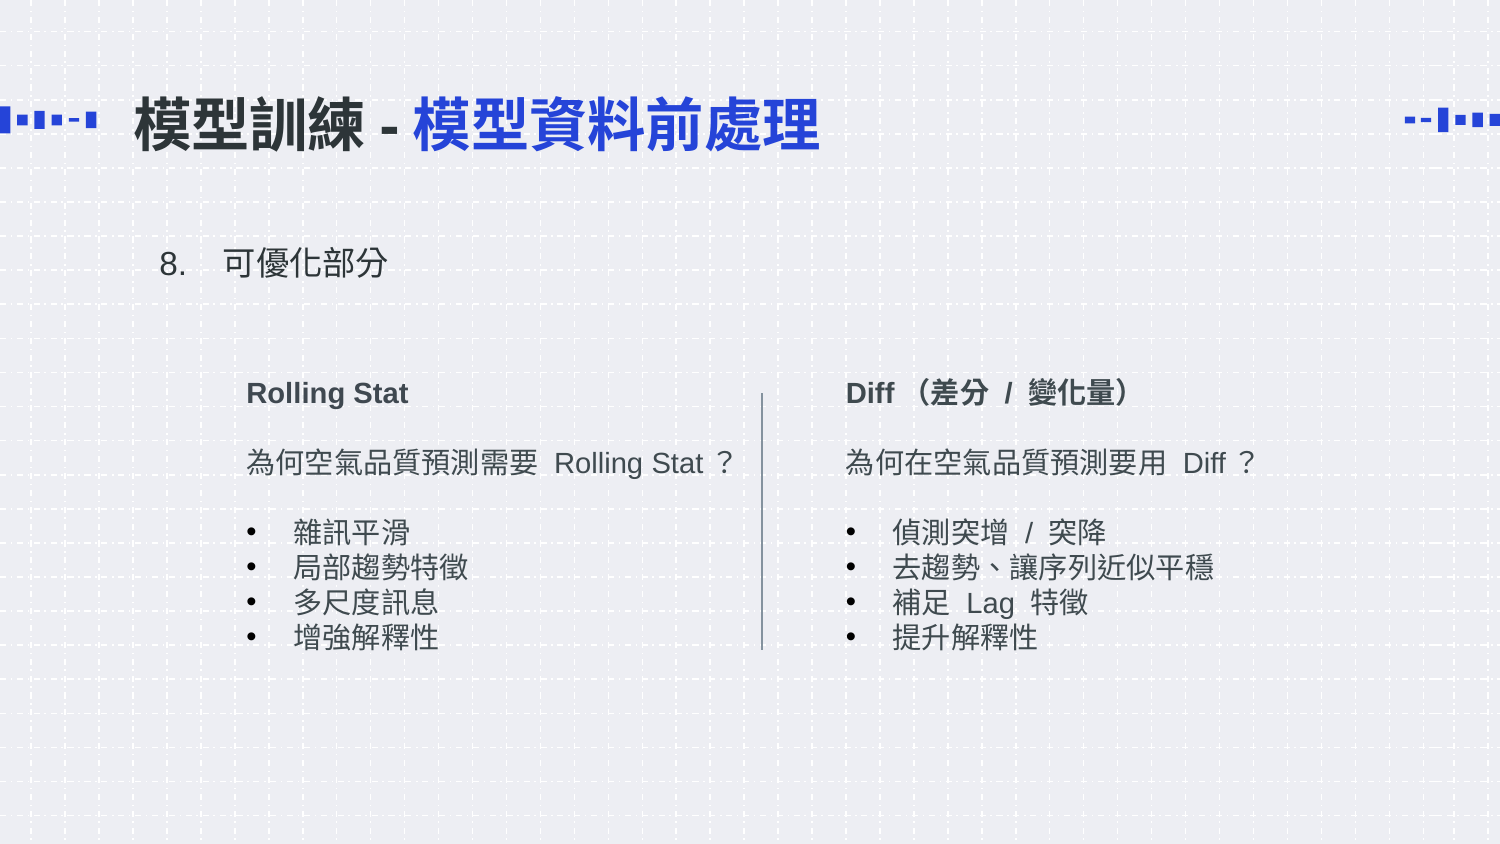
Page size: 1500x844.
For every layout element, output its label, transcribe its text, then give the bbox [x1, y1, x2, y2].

text_box 8. 可優化部分 [144, 234, 1500, 290]
text_box Rolling Stat 為何空氣品質預測需要 Rolling Stat？ 雜訊平滑 局部趨勢特徵 多尺度訊息 增強解釋性 [231, 366, 782, 697]
title 模型訓練-模型資料前處理 [118, 72, 1382, 167]
text_box Diff（差分 / 變化量） 為何在空氣品質預測要用 Diff？ 偵測突增 / 突降 去趨勢、讓序列近似平穩 補足 Lag 特徵 提升解釋性 [831, 366, 1500, 697]
